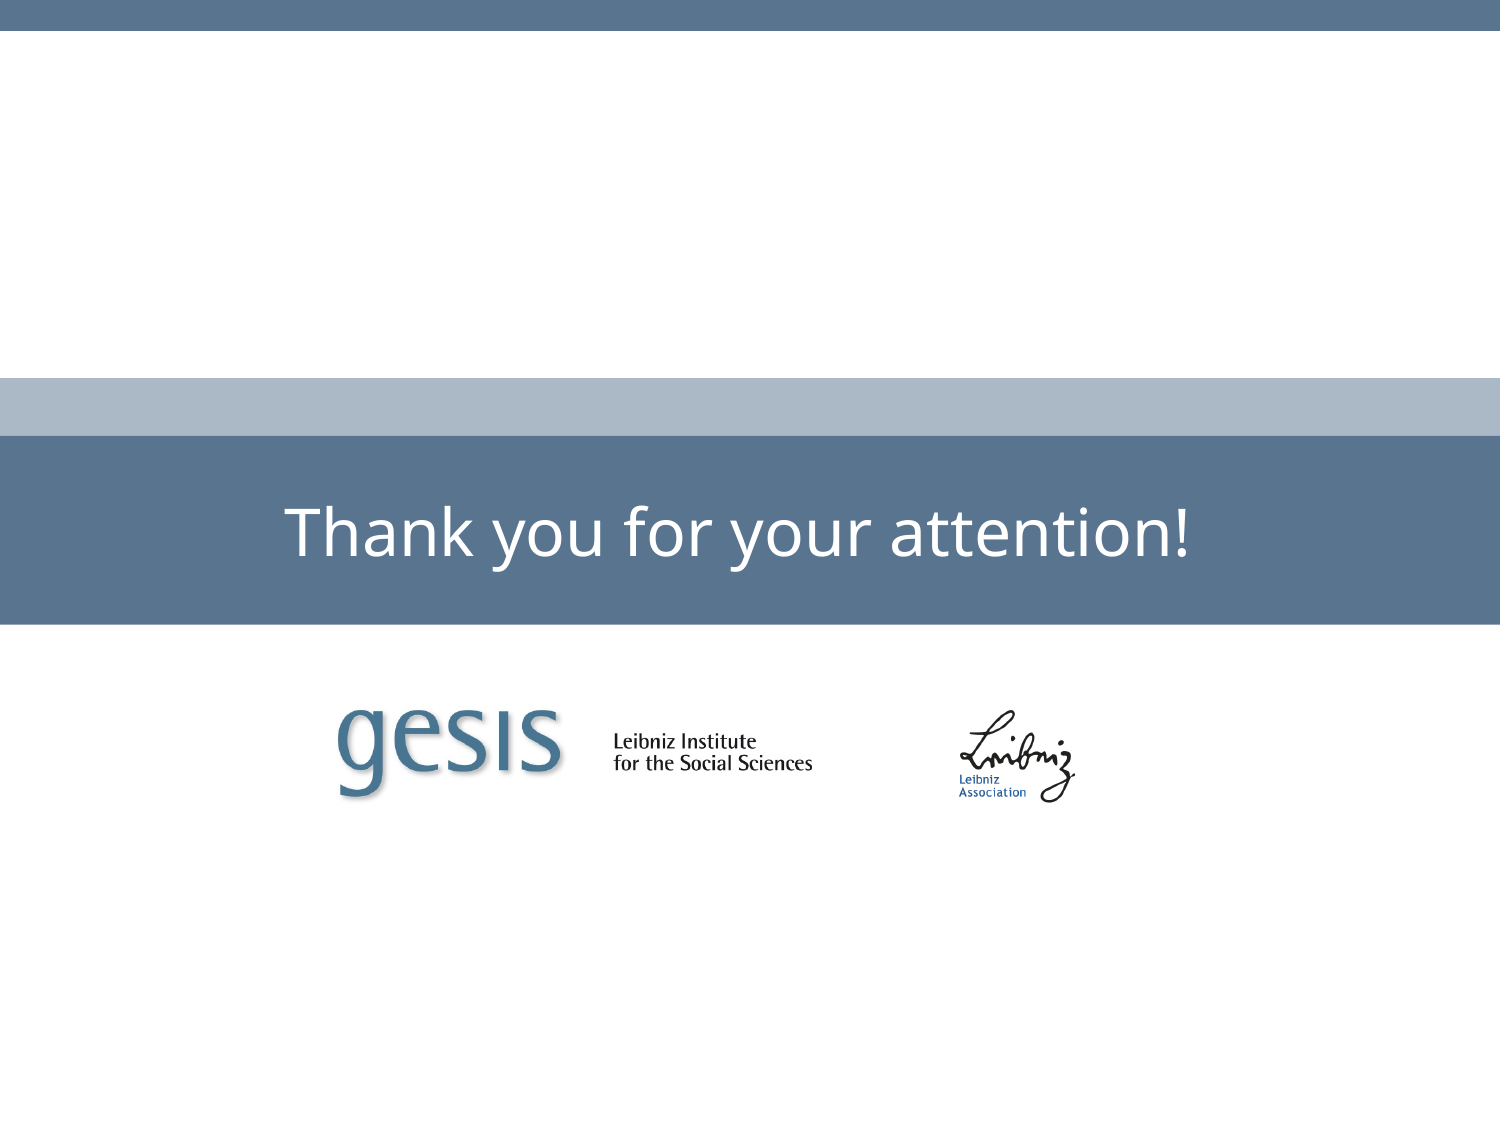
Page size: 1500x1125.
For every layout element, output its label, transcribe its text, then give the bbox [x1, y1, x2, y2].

picture [950, 701, 1083, 811]
list Thank you for your attention! [112, 483, 1365, 578]
picture [334, 706, 812, 806]
